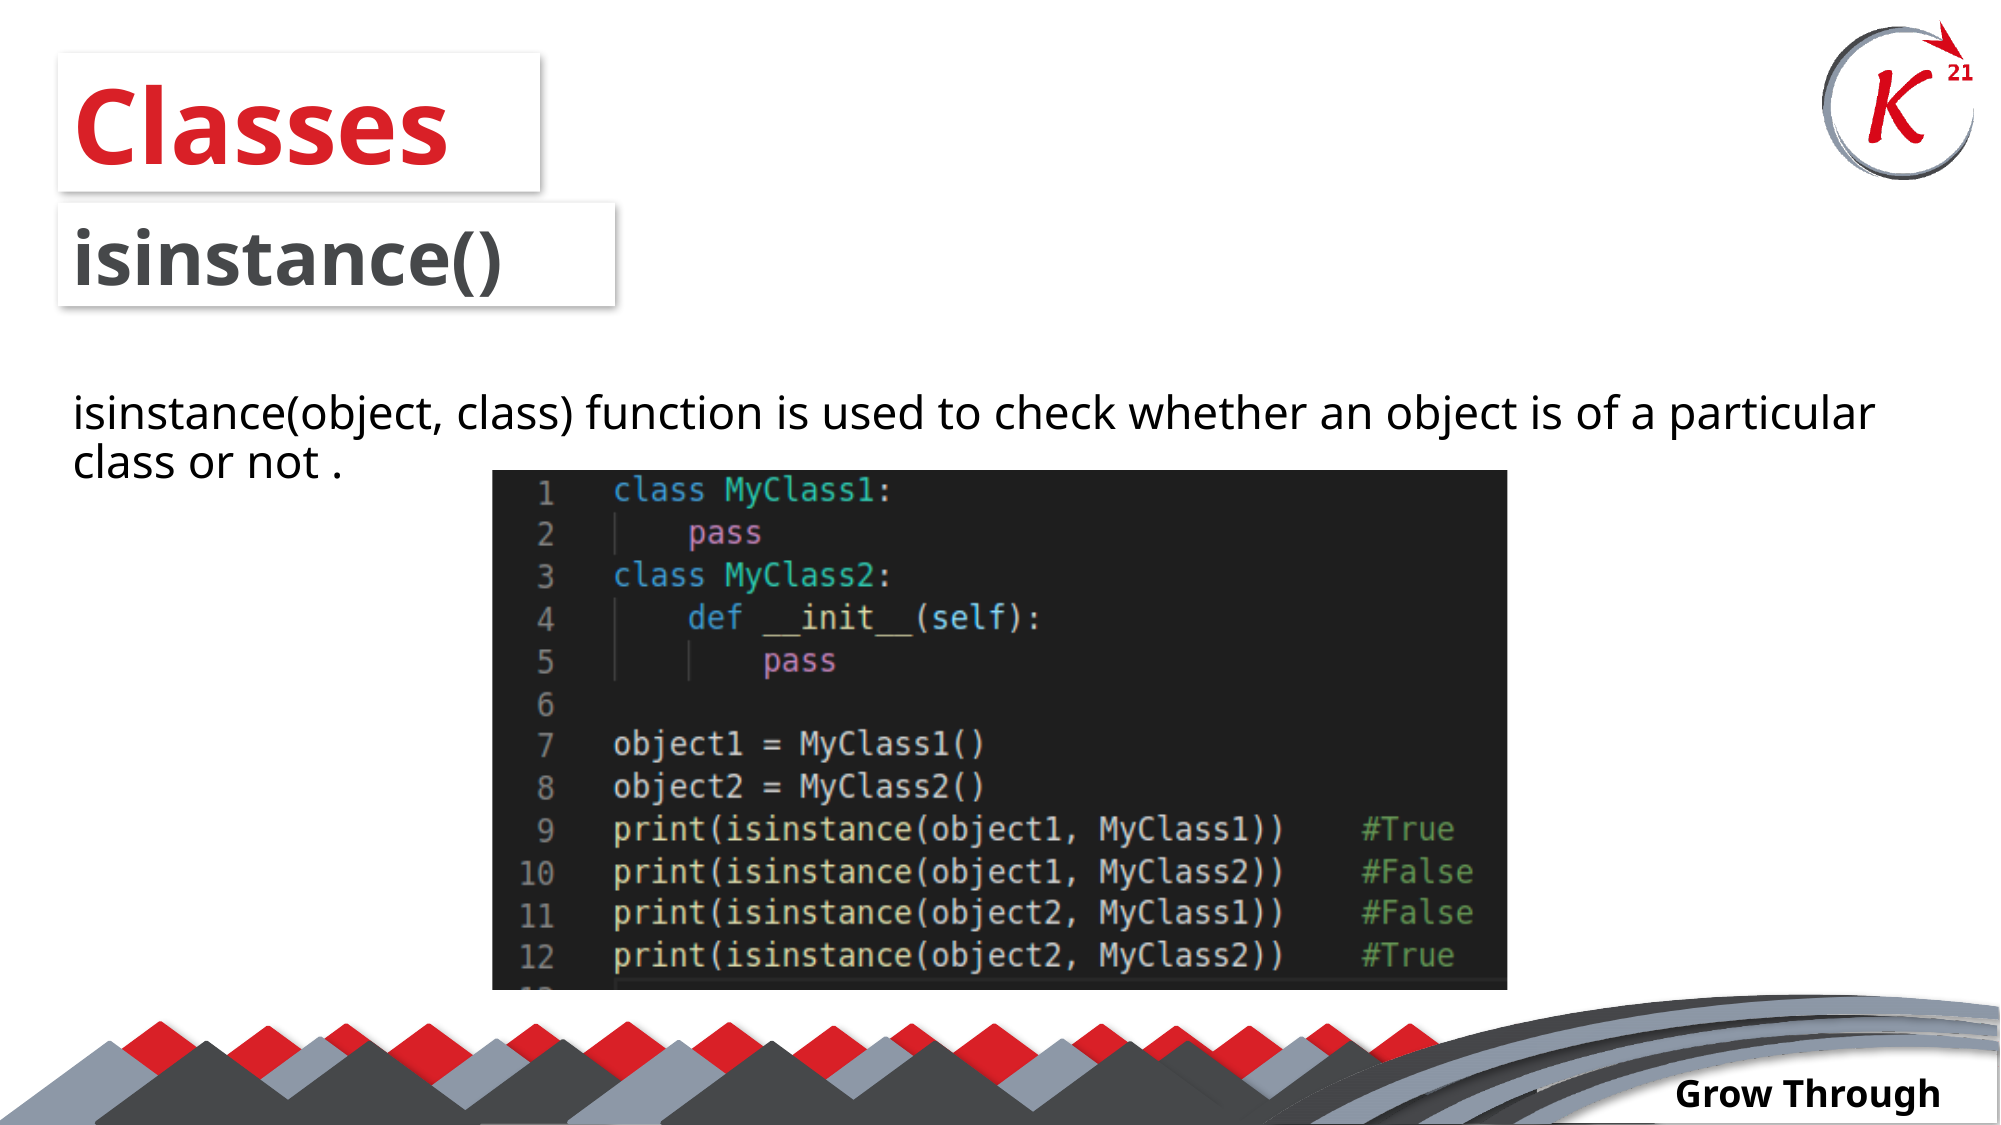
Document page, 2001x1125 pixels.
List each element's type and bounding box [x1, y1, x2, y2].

text_box [57, 53, 540, 192]
text_box [0, 1021, 1416, 1125]
text_box [57, 202, 615, 307]
text_box [57, 316, 1934, 918]
picture [1822, 20, 1975, 181]
picture [492, 470, 1999, 1124]
